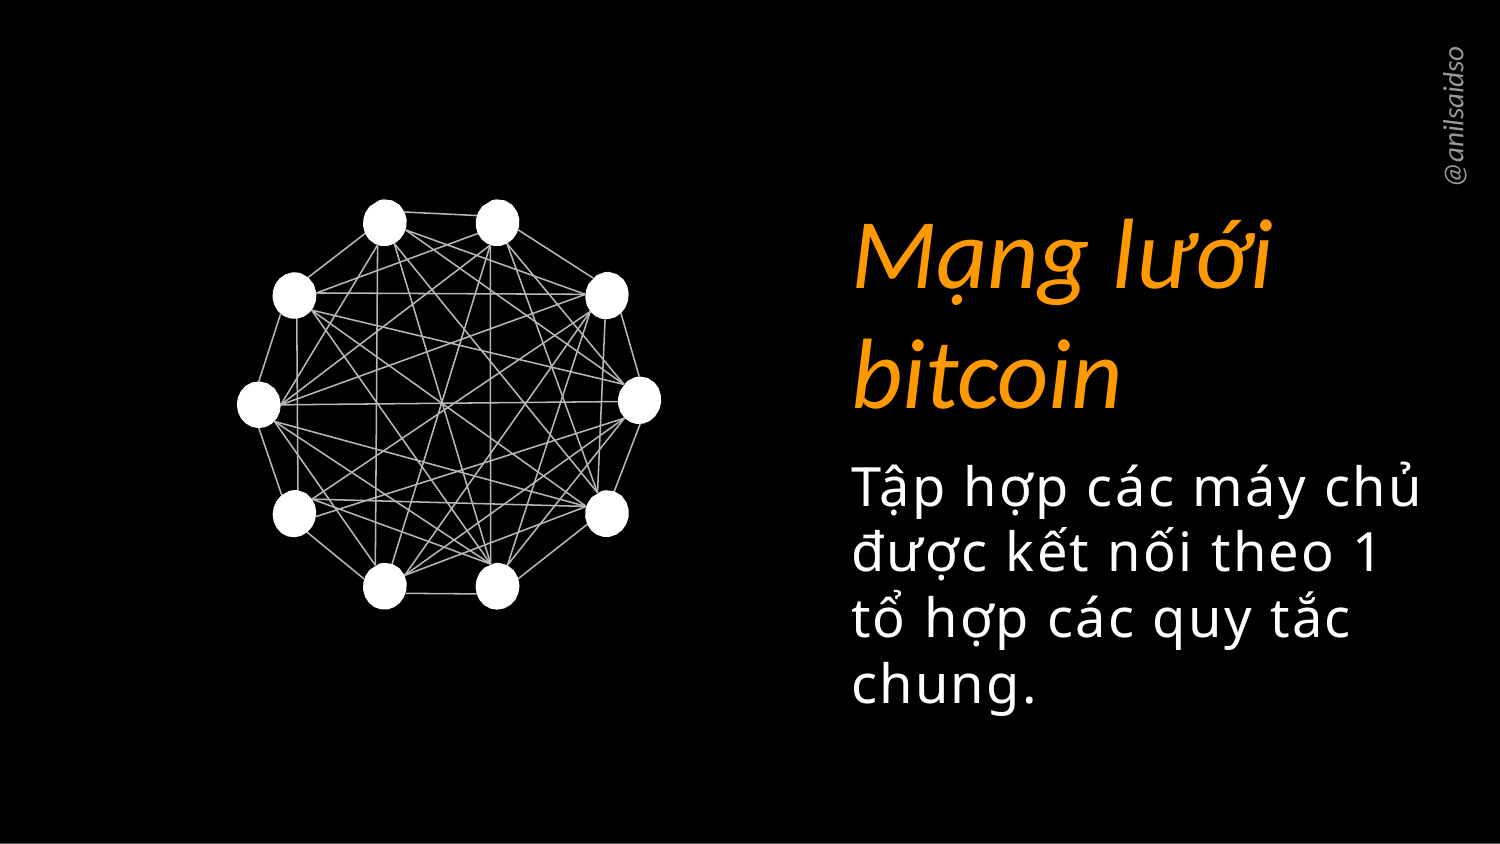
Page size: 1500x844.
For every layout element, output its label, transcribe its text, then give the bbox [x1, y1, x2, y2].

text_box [236, 199, 662, 611]
title Mạng lưới bitcoin [849, 187, 1325, 429]
text_box @anilsaidso [1434, 36, 1475, 191]
text_box Tập hợp các máy chủ được kết nối theo 1 tổ hợp các quy tắc chung. [849, 450, 1435, 714]
